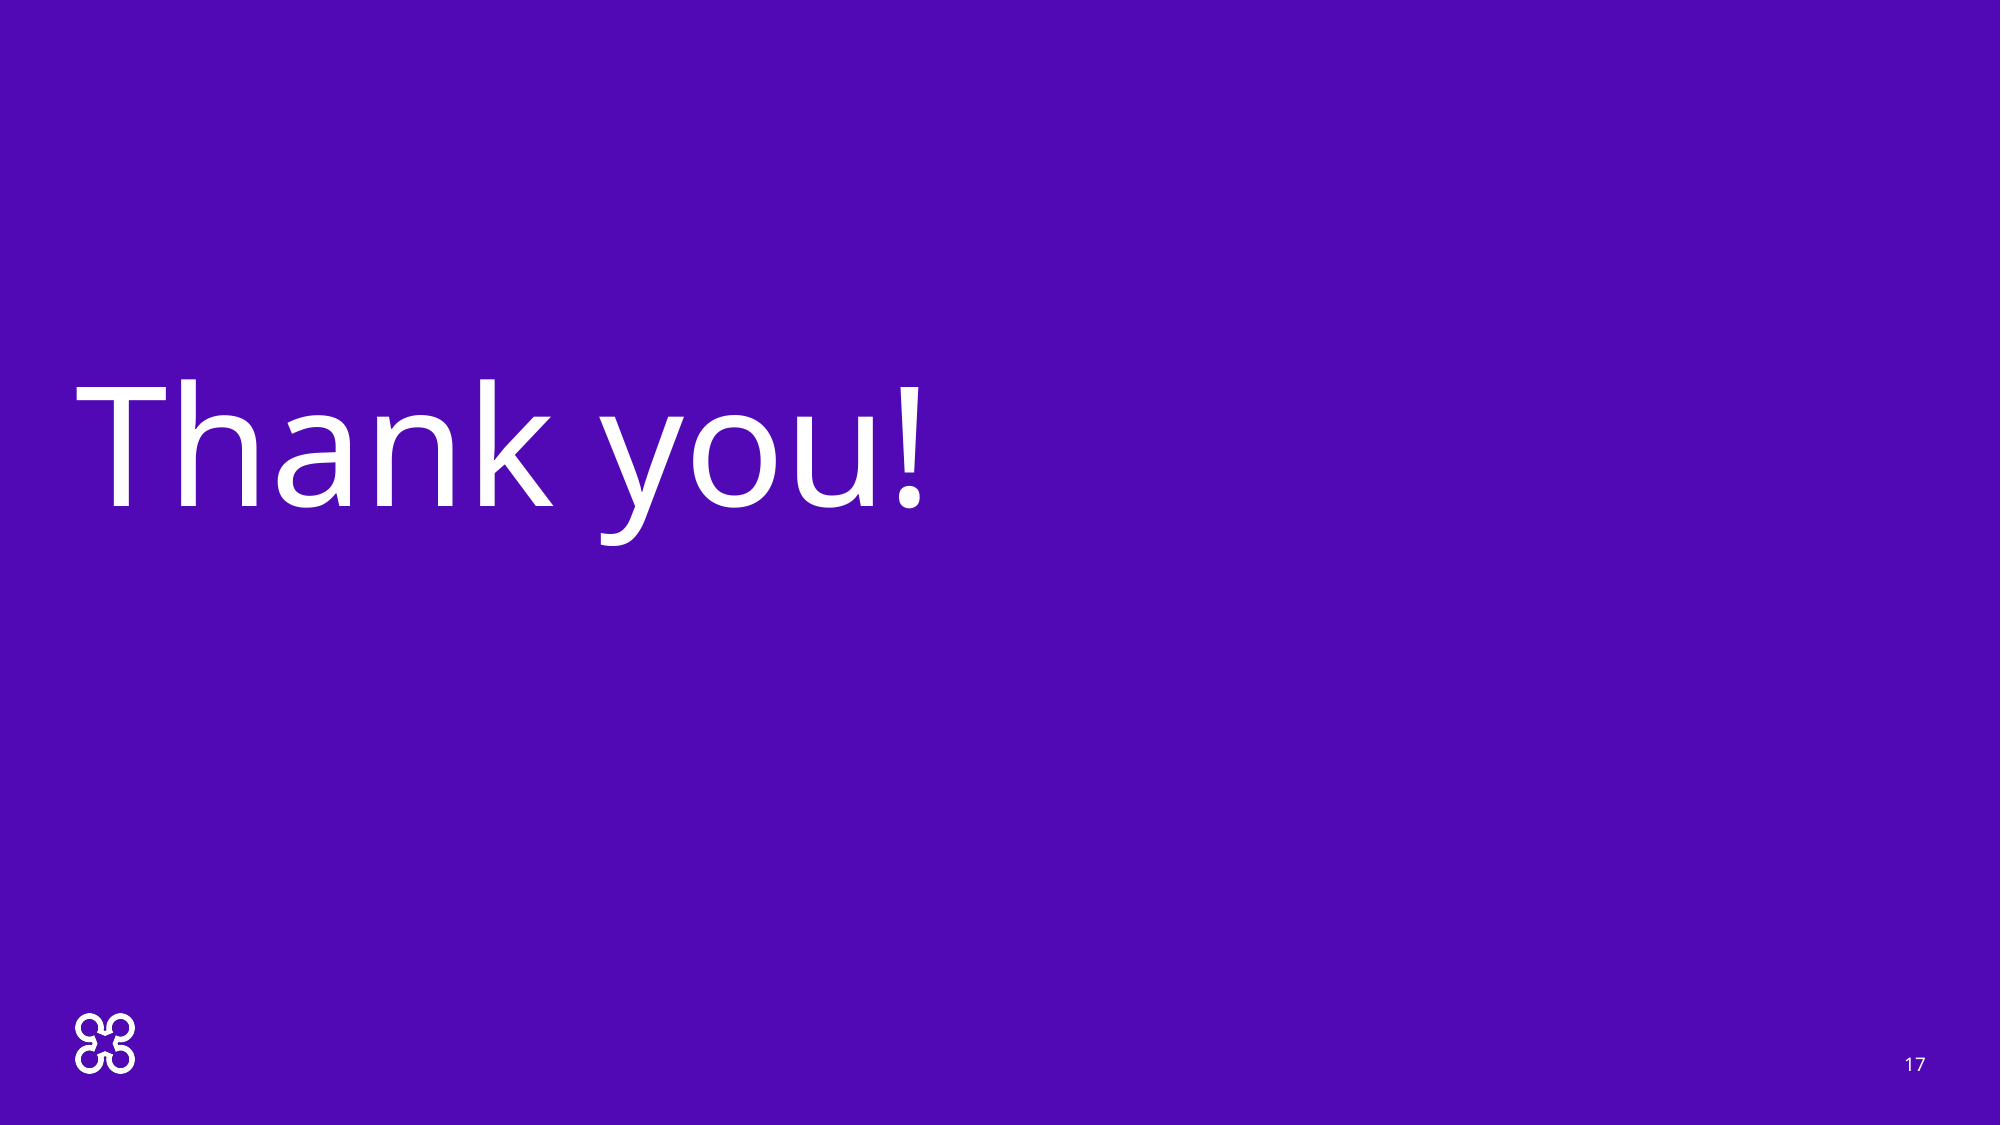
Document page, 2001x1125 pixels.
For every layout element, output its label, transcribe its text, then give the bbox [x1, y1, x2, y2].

picture [75, 1013, 135, 1074]
list Thank you! [75, 339, 1438, 798]
